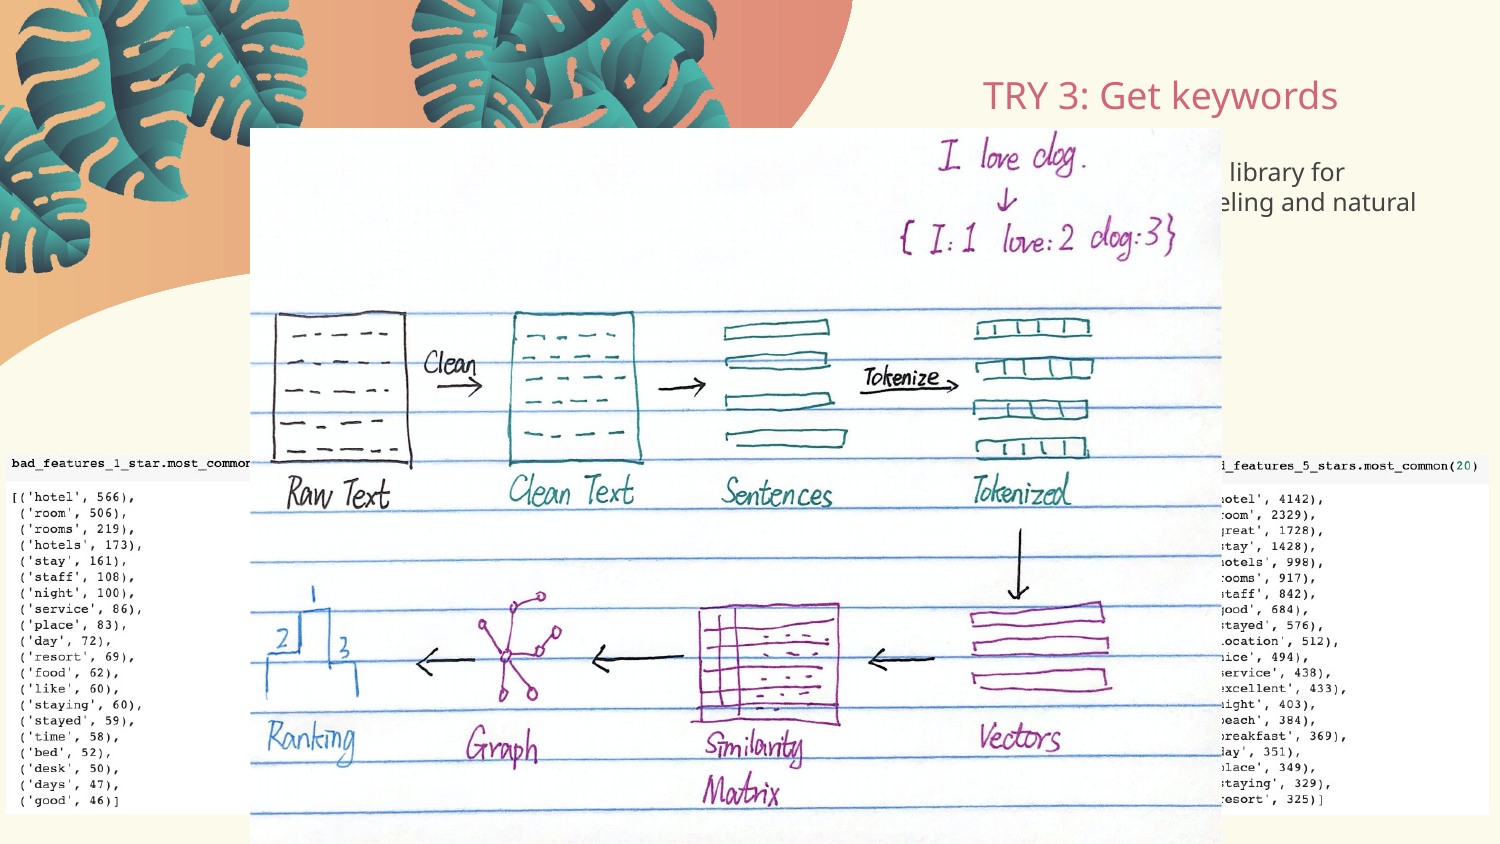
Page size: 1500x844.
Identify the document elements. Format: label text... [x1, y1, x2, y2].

subtitle TRY 3: Get keywords [892, 68, 1430, 132]
subtitle Gensim: an open-source library for unsupervised topic modeling and natural language processing. [1227, 141, 1436, 225]
text_box [0, 296, 141, 367]
picture [0, 0, 1490, 844]
